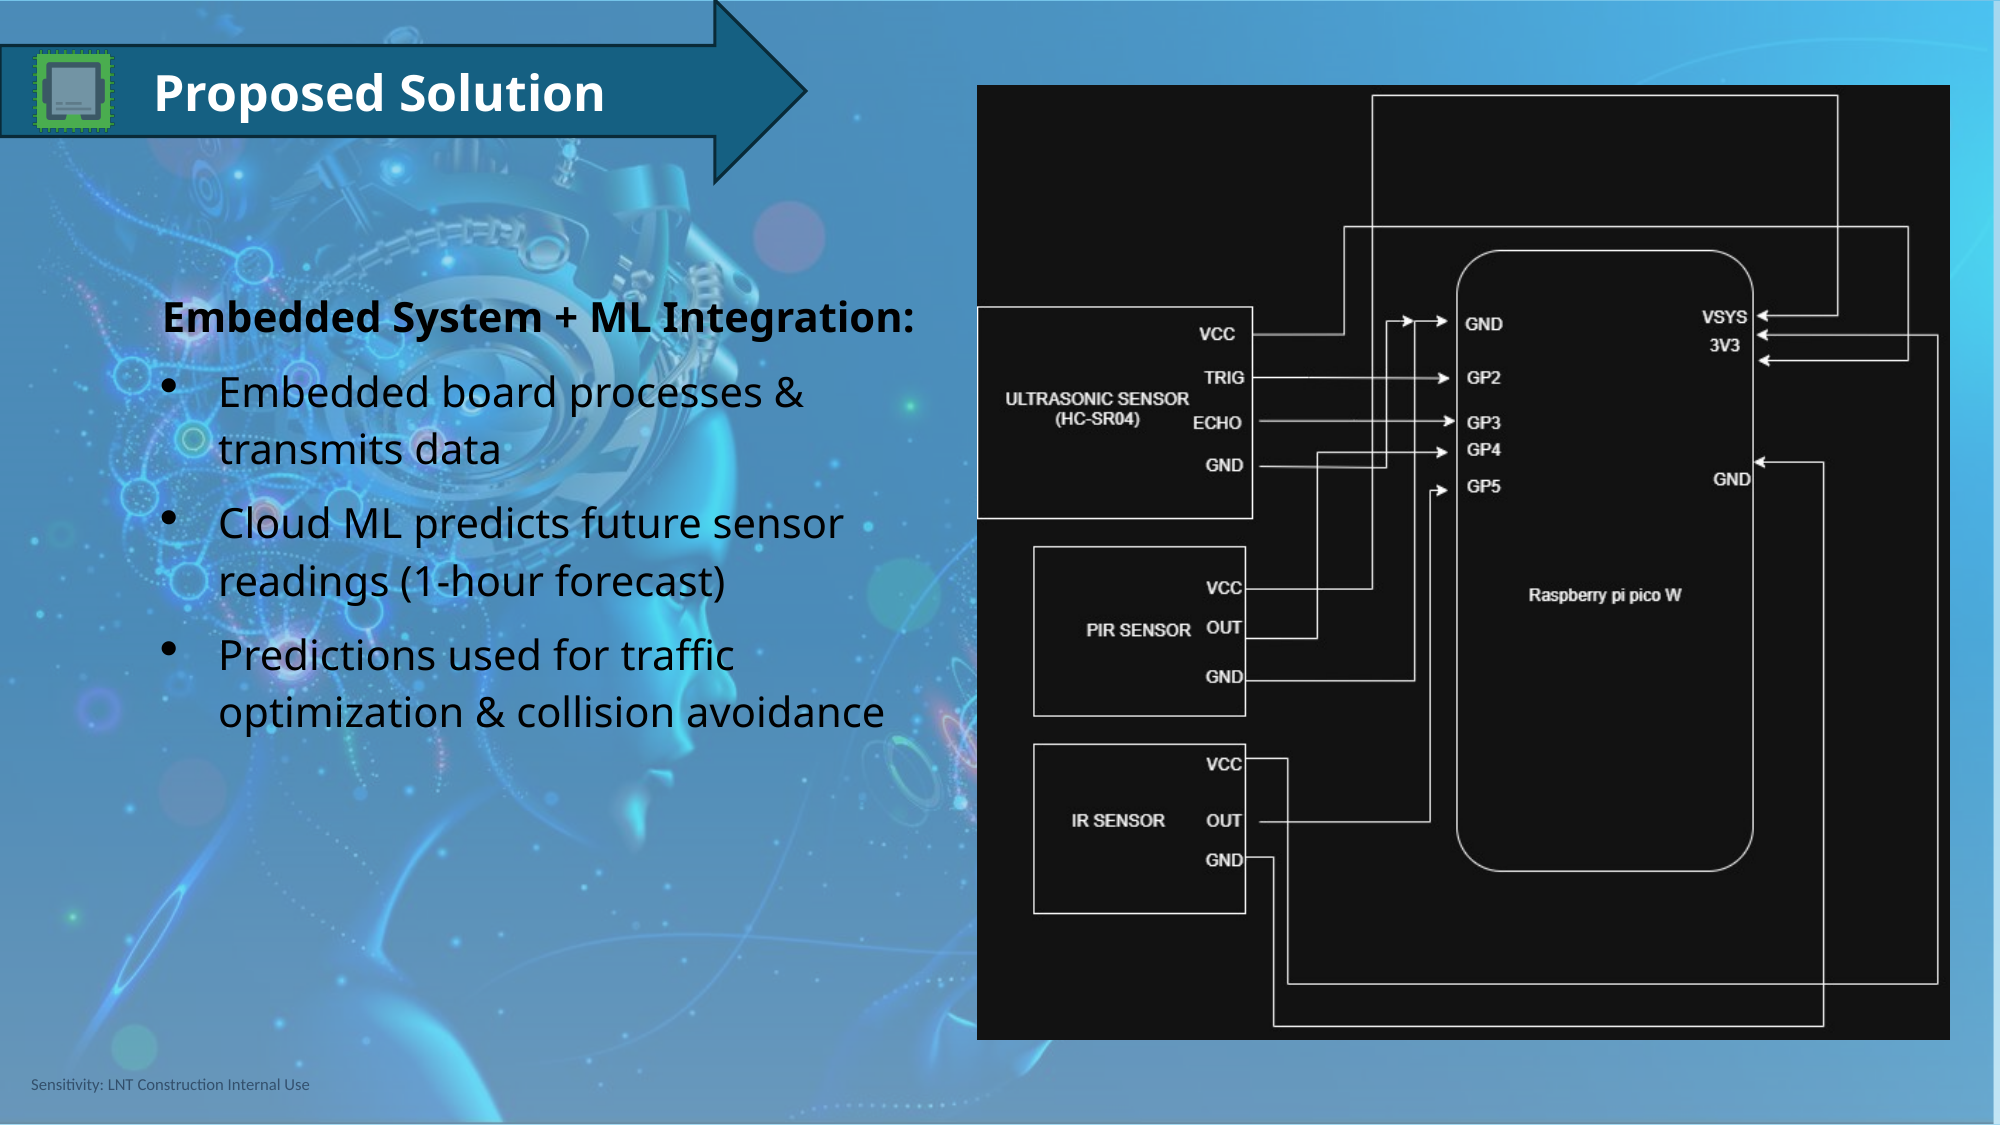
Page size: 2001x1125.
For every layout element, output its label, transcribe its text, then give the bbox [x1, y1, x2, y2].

picture [29, 46, 118, 135]
picture [976, 84, 1951, 1041]
text_box Proposed Solution [0, 0, 809, 186]
text_box Embedded System + ML Integration: Embedded board processes & transmits data Cloud ML predicts future sensor readings (1-hour forecast) Predictions used for traffic optimization & collision avoidance [146, 276, 935, 744]
